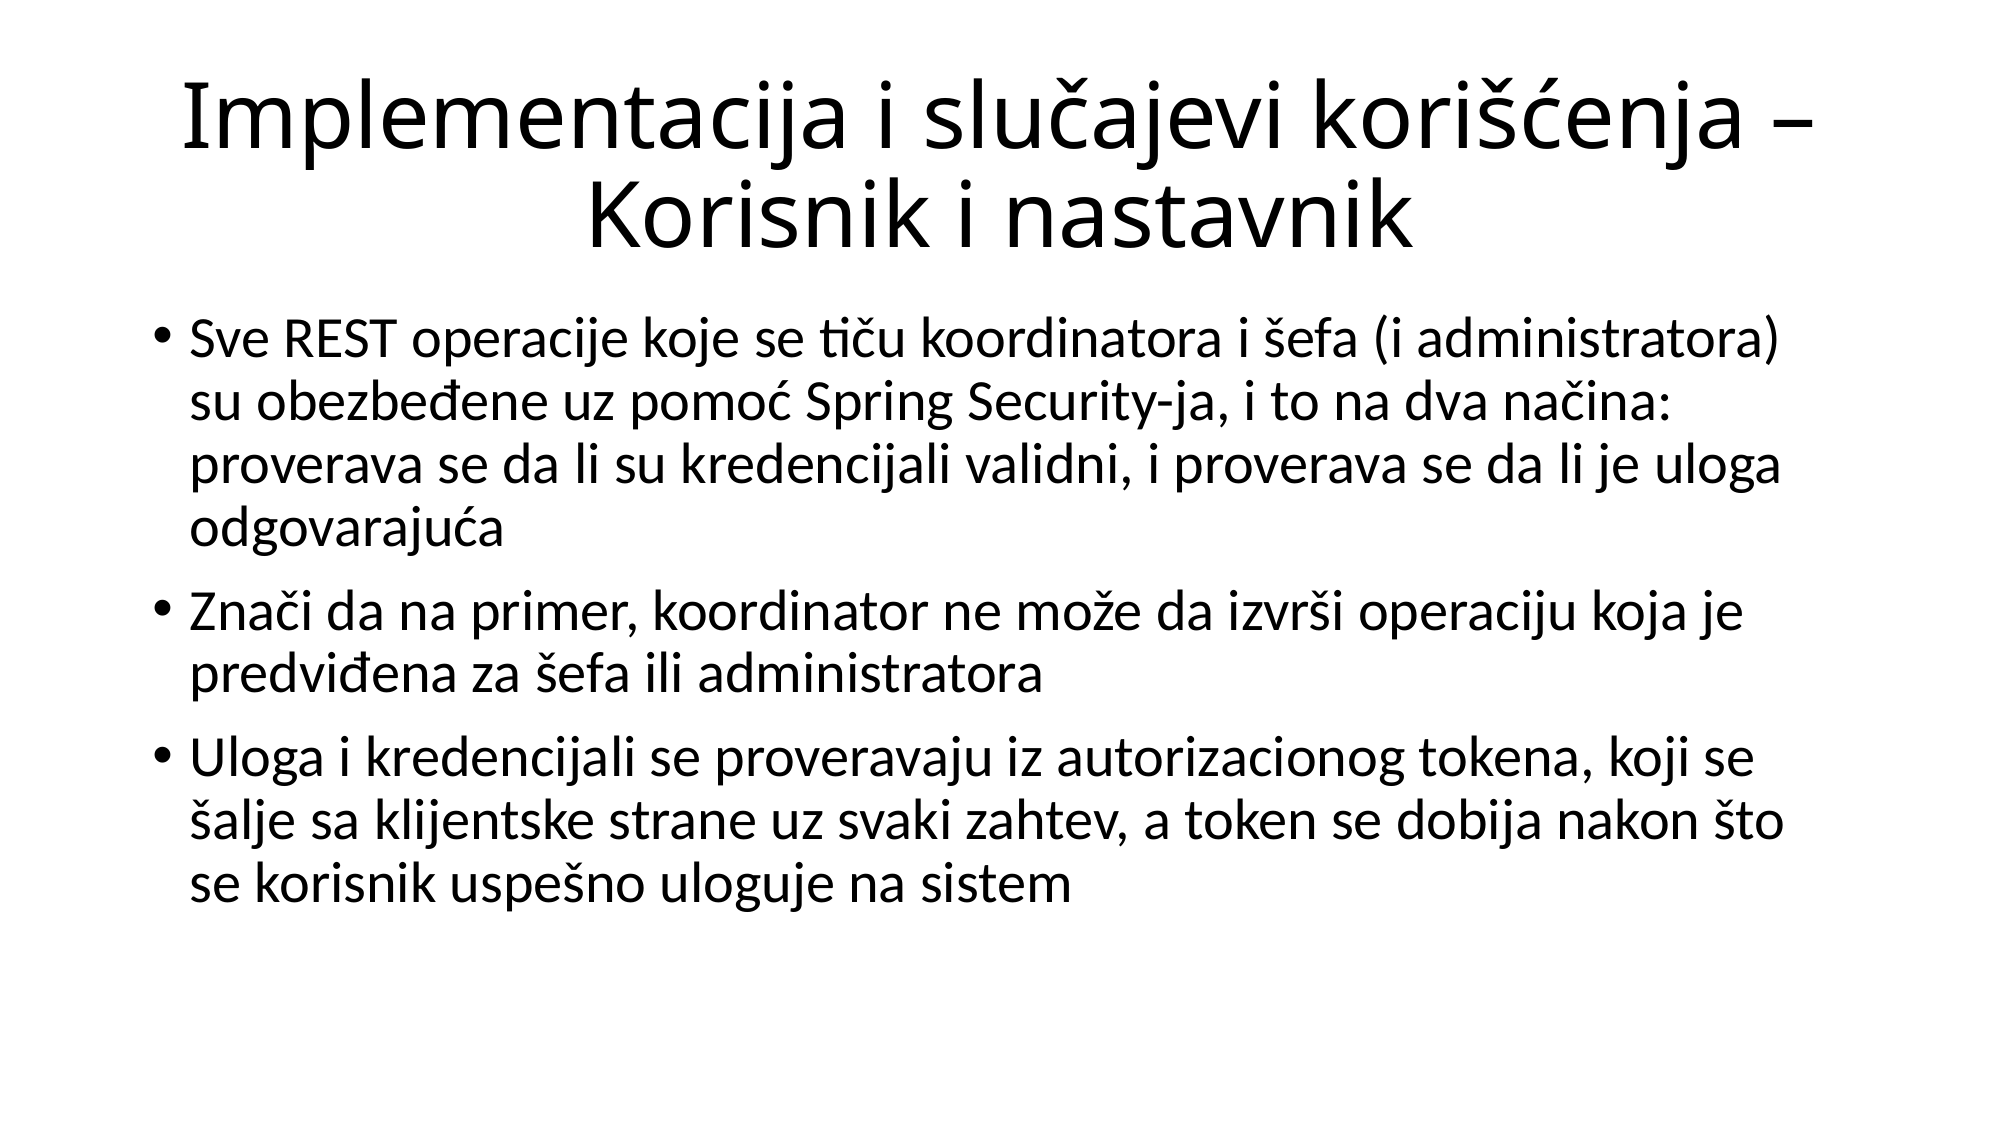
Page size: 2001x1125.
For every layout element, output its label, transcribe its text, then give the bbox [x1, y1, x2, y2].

title Implementacija i slučajevi korišćenja – Korisnik i nastavnik [137, 59, 1863, 278]
list Sve REST operacije koje se tiču koordinatora i šefa (i administratora) su obezbeđene uz pomoć Spring Security-ja, i to na dva načina: proverava se da li su kredencijali validni, i proverava se da li je uloga odgovarajuća Znači da na primer, koordinator ne može da izvrši operaciju koja je predviđena za šefa ili administratora Uloga i kredencijali se proveravaju iz autorizacionog tokena, koji se šalje sa klijentske strane uz svaki zahtev, a token se dobija nakon što se korisnik uspešno uloguje na sistem [137, 299, 1863, 1014]
